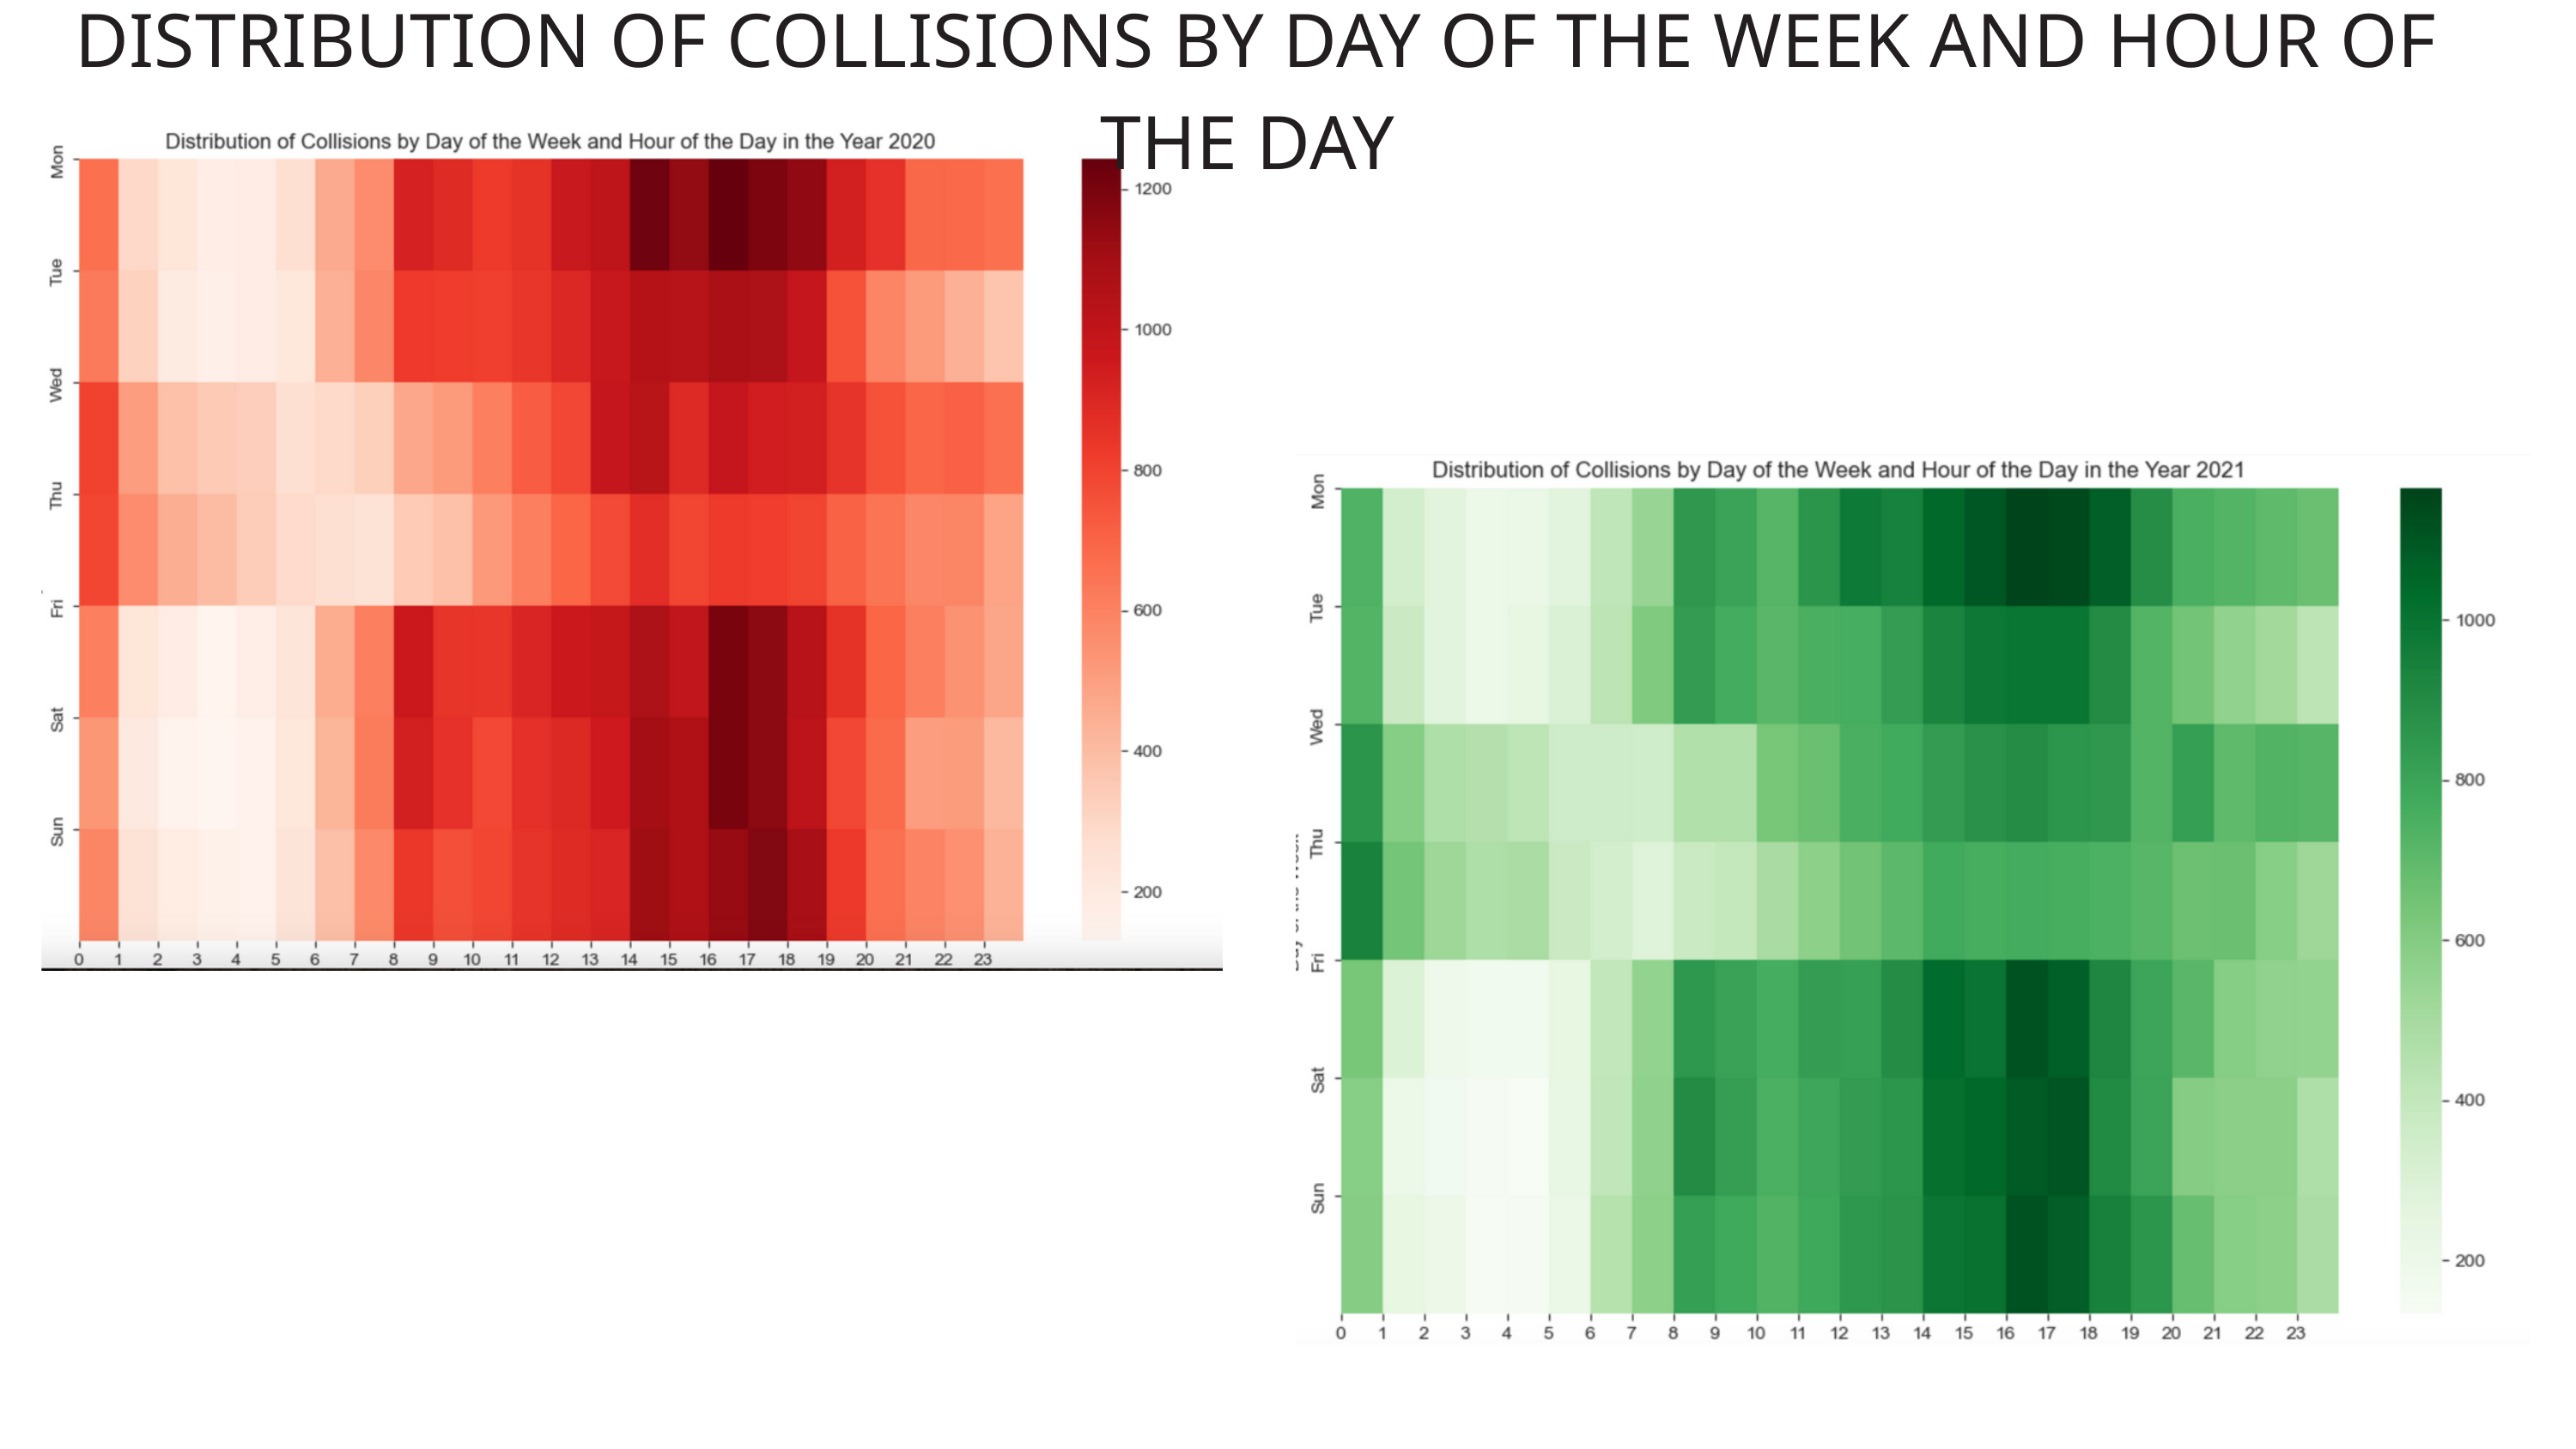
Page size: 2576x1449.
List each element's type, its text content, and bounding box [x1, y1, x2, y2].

text_box [41, 185, 1223, 971]
text_box DISTRIBUTION OF COLLISIONS BY DAY OF THE WEEK AND HOUR OF THE DAY [41, 0, 2474, 185]
text_box [1295, 454, 2530, 1346]
